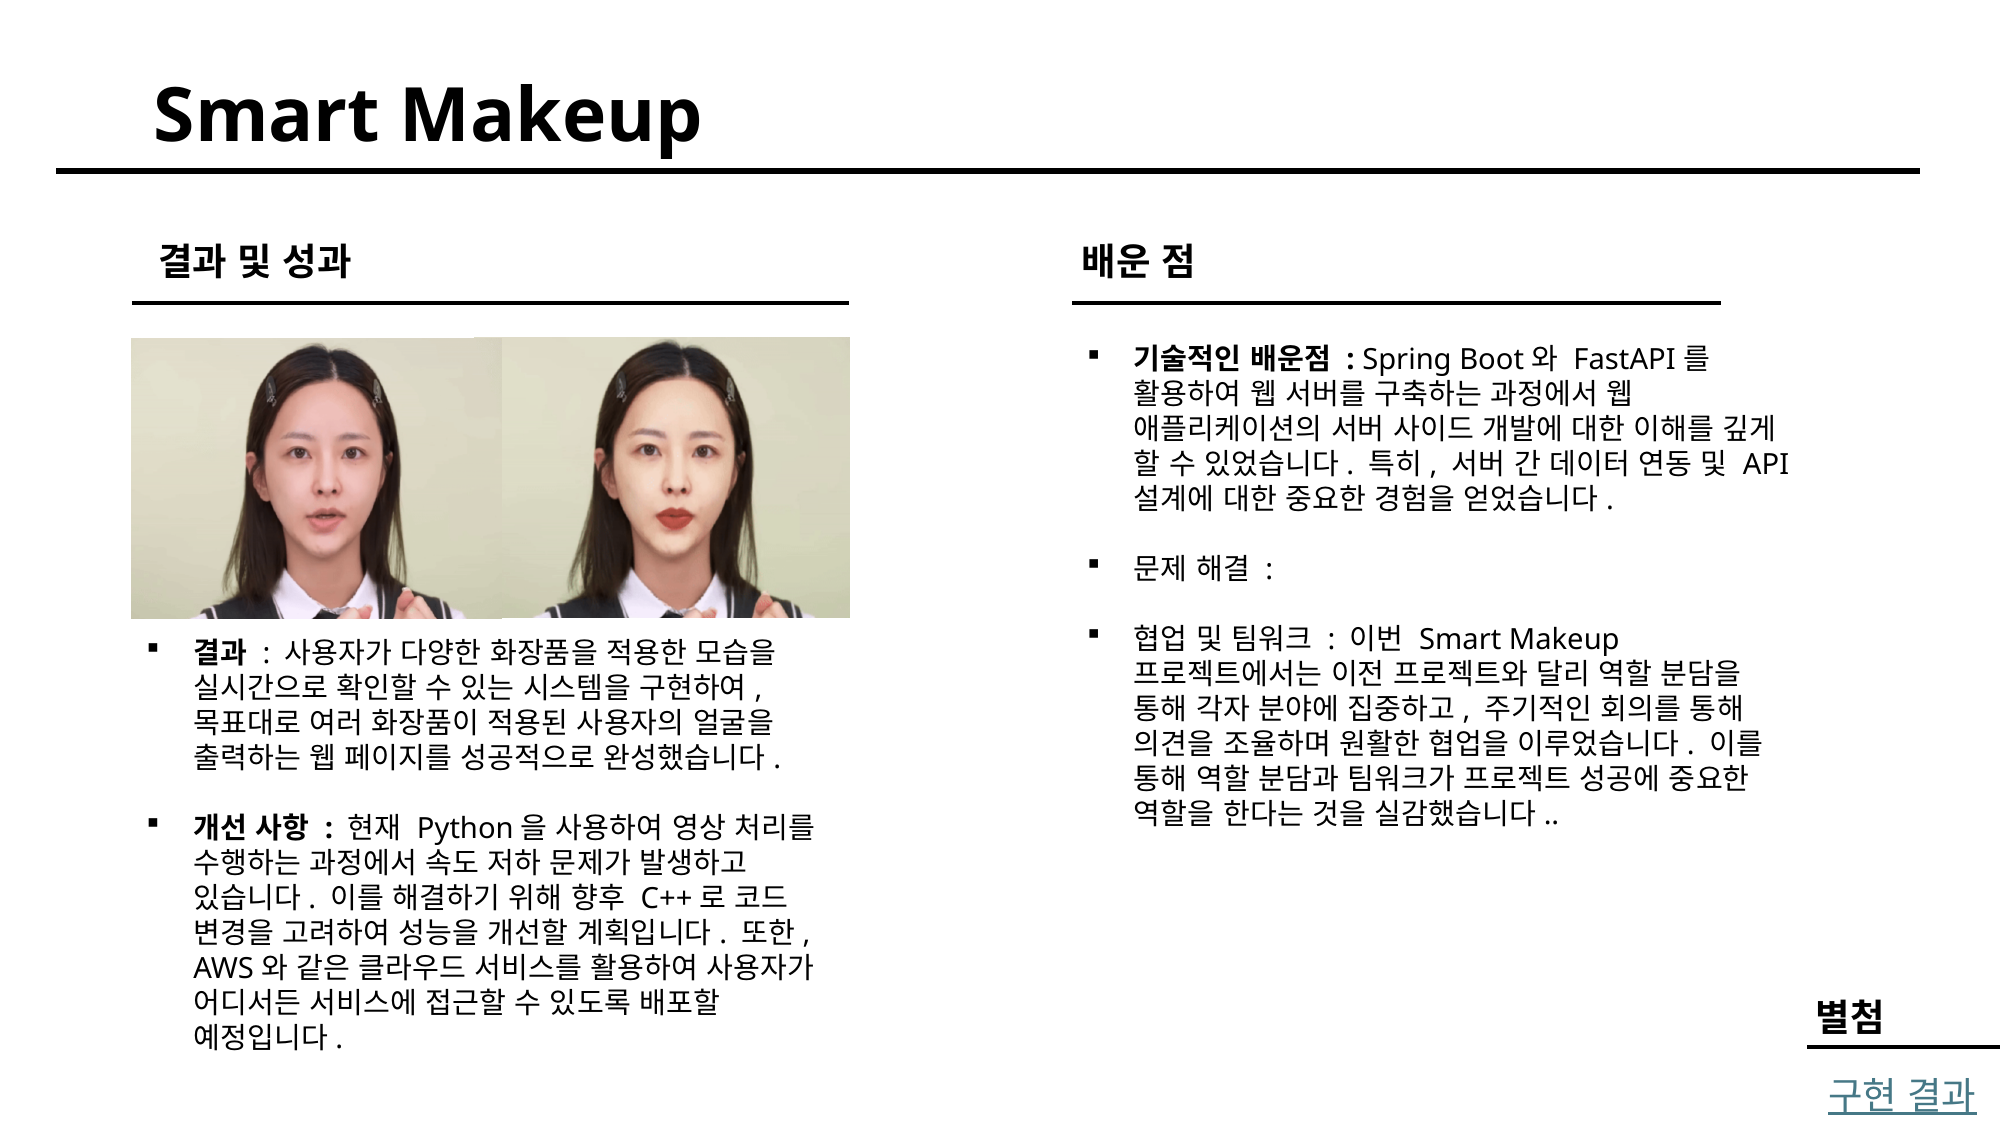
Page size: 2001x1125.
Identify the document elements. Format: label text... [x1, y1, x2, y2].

text_box 기술적인 배운점 : Spring Boot와 FastAPI를 활용하여 웹 서버를 구축하는 과정에서 웹 애플리케이션의 서버 사이드 개발에 대한 이해를 깊게 할 수 있었습니다. 특히, 서버 간 데이터 연동 및 API 설계에 대한 중요한 경험을 얻었습니다. 문제 해결 : 협업 및 팀워크 : 이번 Smart Makeup 프로젝트에서는 이전 프로젝트와 달리 역할 분담을 통해 각자 분야에 집중하고, 주기적인 회의를 통해 의견을 조율하며 원활한 협업을 이루었습니다. 이를 통해 역할 분담과 팀워크가 프로젝트 성공에 중요한 역할을 한다는 것을 실감했습니다.. [1072, 333, 1808, 838]
text_box 결과 및 성과 [143, 230, 367, 291]
text_box 별첨 [1801, 986, 1900, 1047]
text_box 결과 : 사용자가 다양한 화장품을 적용한 모습을 실시간으로 확인할 수 있는 시스템을 구현하여, 목표대로 여러 화장품이 적용된 사용자의 얼굴을 출력하는 웹 페이지를 성공적으로 완성했습니다. 개선 사항 : 현재 Python을 사용하여 영상 처리를 수행하는 과정에서 속도 저하 문제가 발생하고 있습니다. 이를 해결하기 위해 향후 C++로 코드 변경을 고려하여 성능을 개선할 계획입니다. 또한, AWS와 같은 클라우드 서비스를 활용하여 사용자가 어디서든 서비스에 접근할 수 있도록 배포할 예정입니다. [131, 627, 878, 1062]
text_box 배운 점 [1066, 230, 1211, 291]
picture [131, 337, 850, 620]
text_box Smart Makeup [138, 59, 719, 165]
text_box 구현 결과 [1813, 1064, 1992, 1125]
